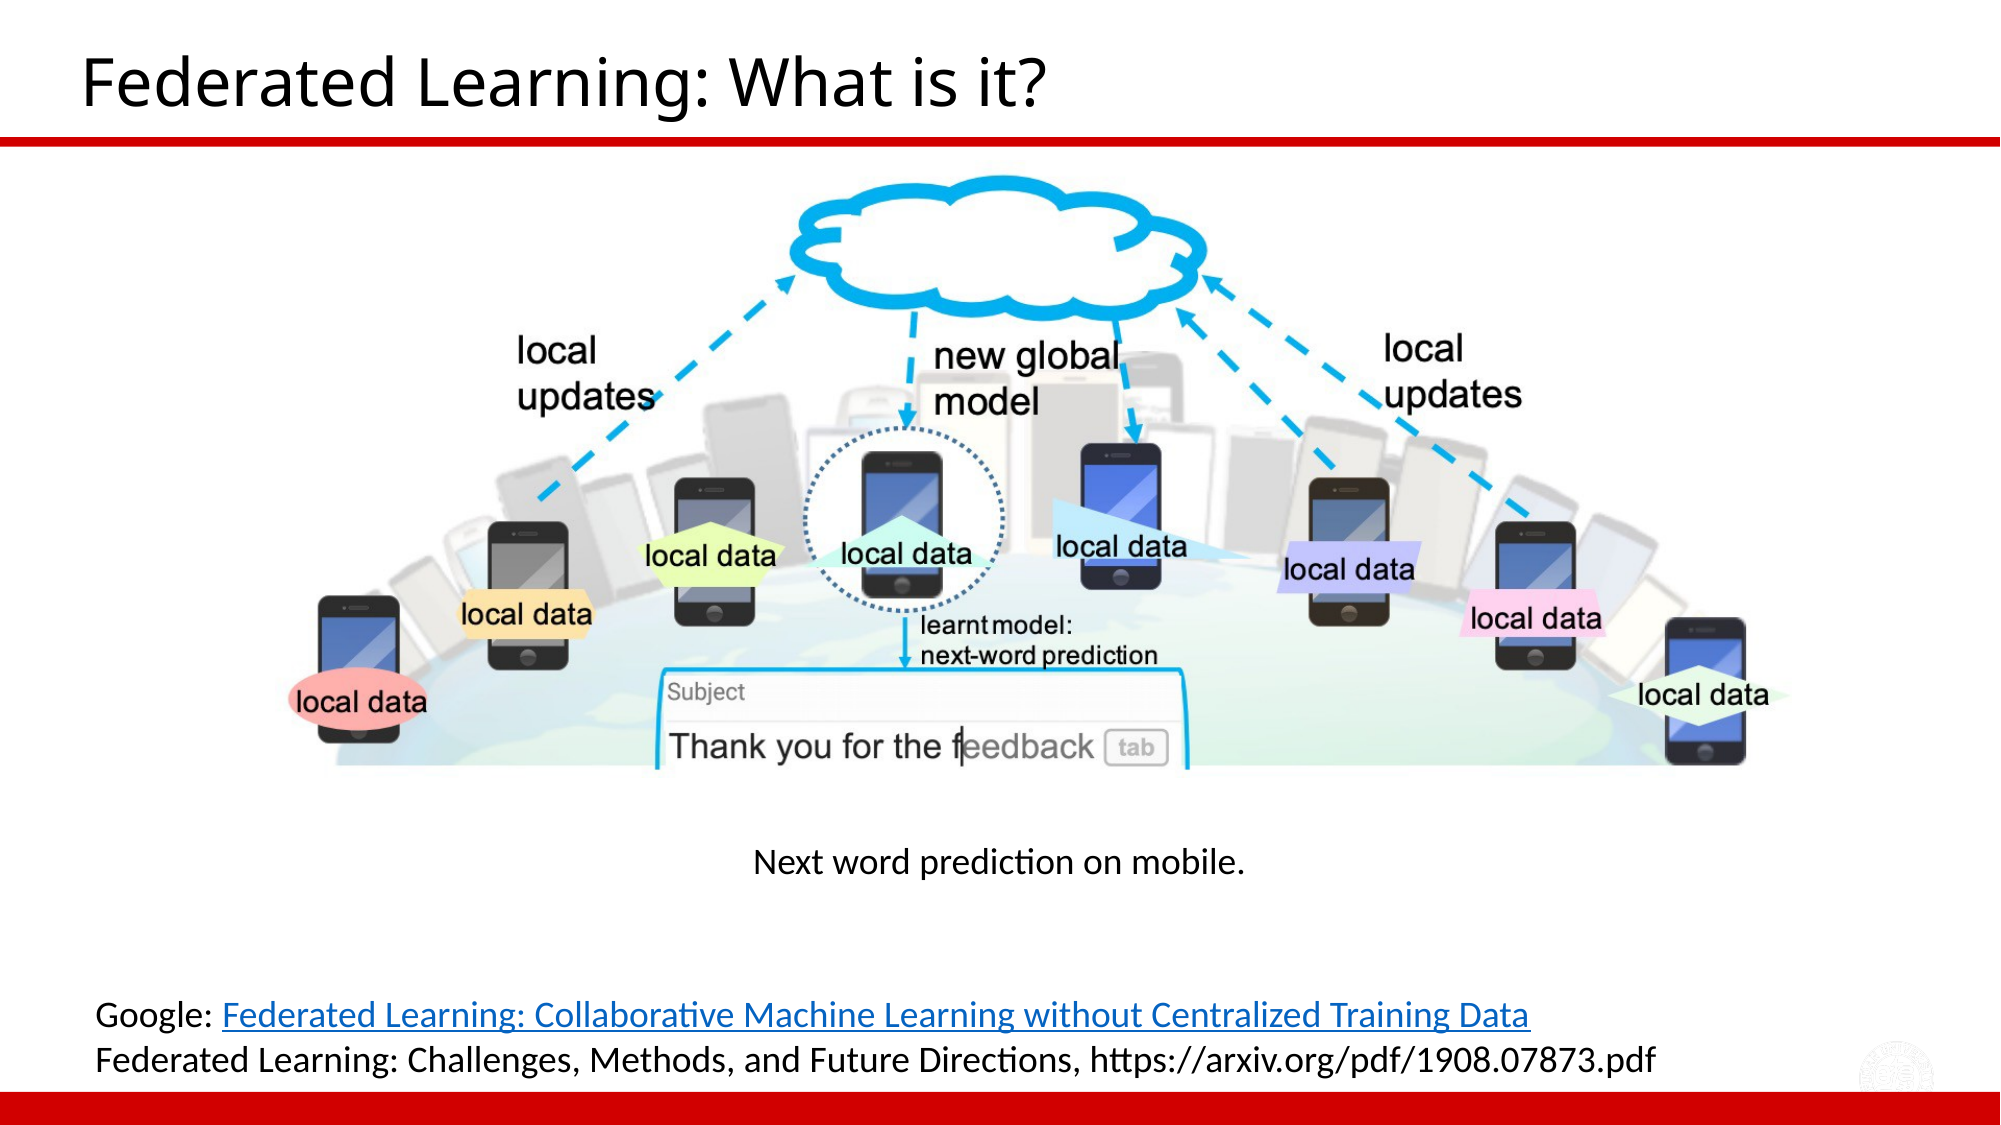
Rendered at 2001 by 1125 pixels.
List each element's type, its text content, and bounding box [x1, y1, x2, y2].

text_box Google: Federated Learning: Collaborative Machine Learning without Centralized Training Data Federated Learning: Challenges, Methods, and Future Directions, https://arxiv.org/pdf/1908.07873.pdf [78, 982, 1767, 1088]
title Federated Learning: What is it? [78, 0, 1520, 174]
picture [274, 160, 1792, 778]
text_box Next word prediction on mobile. [738, 829, 1262, 890]
